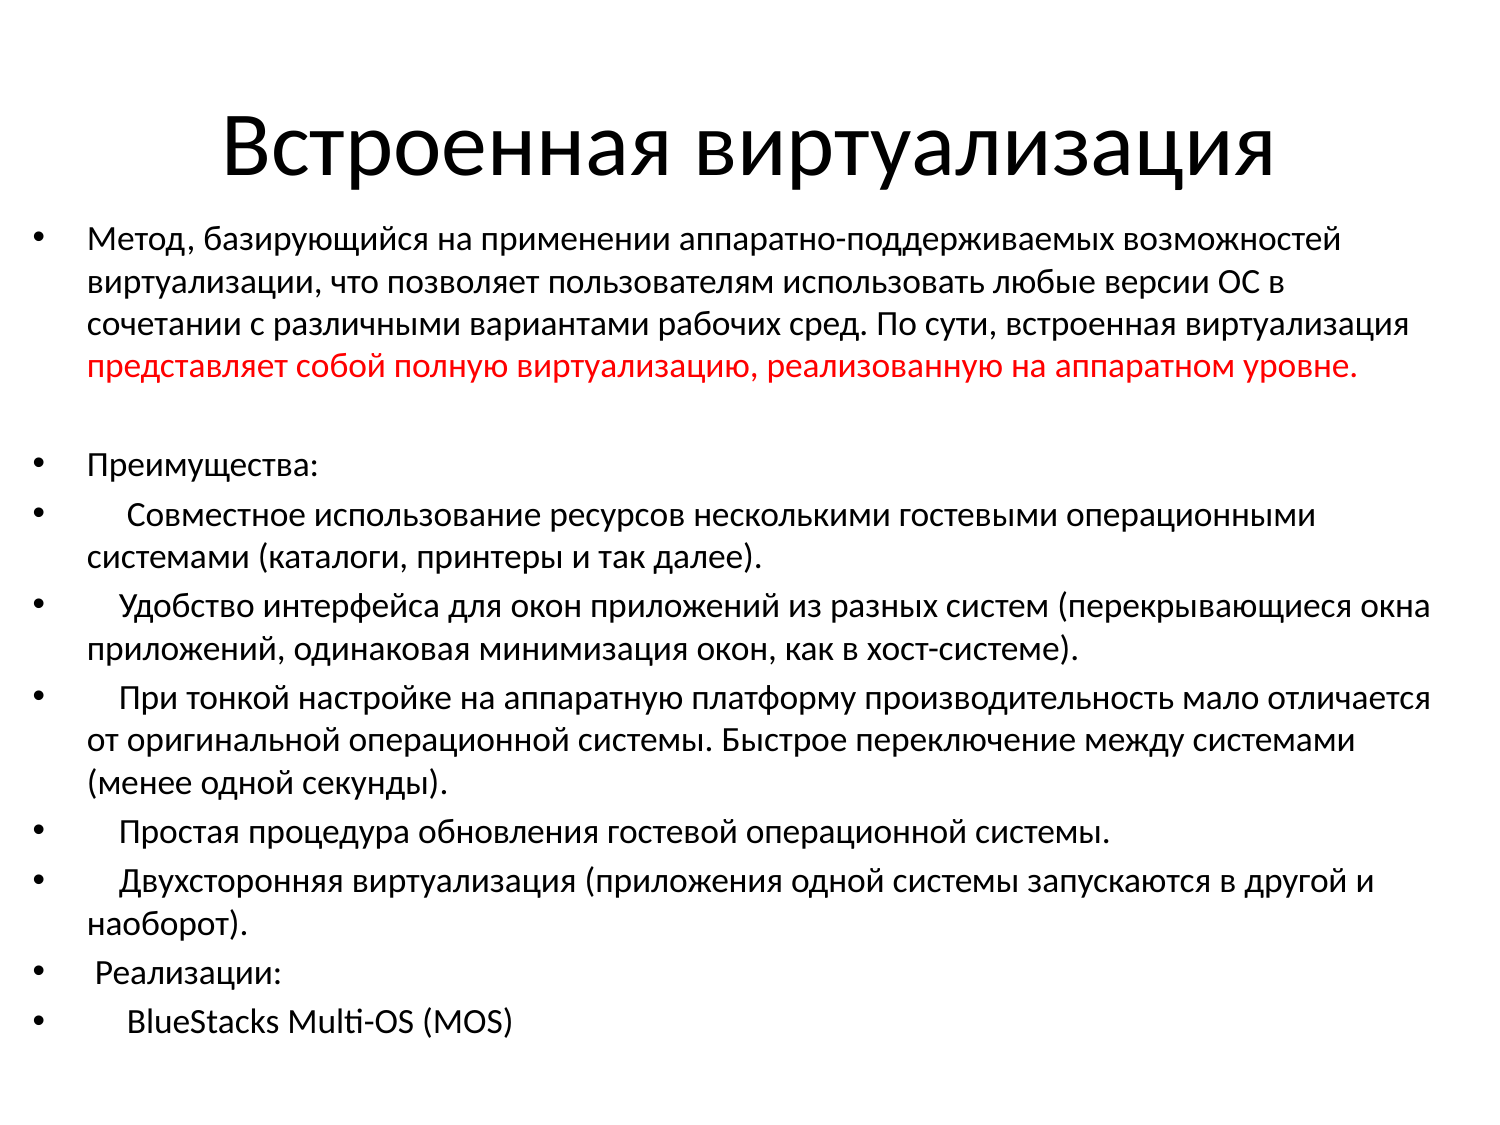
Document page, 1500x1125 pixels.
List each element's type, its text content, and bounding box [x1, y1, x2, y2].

title Встроенная виртуализация [75, 45, 1425, 208]
list Метод, базирующийся на применении аппаратно-поддерживаемых возможностей виртуализации, что позволяет пользователям использовать любые версии ОС в сочетании с различными вариантами рабочих сред. По сути, встроенная виртуализация представляет собой полную виртуализацию, реализованную на аппаратном уровне. Преимущества: Совместное использование ресурсов несколькими гостевыми операционными системами (каталоги, принтеры и так далее). Удобство интерфейса для окон приложений из разных систем (перекрывающиеся окна приложений, одинаковая минимизация окон, как в хост-системе). При тонкой настройке на аппаратную платформу производительность мало отличается от оригинальной операционной системы. Быстрое переключение между системами (менее одной секунды). Простая процедура обновления гостевой операционной системы. Двухсторонняя виртуализация (приложения одной системы запускаются в другой и наоборот). Реализации: BlueStacks Multi-OS (MOS) [17, 208, 1447, 1083]
